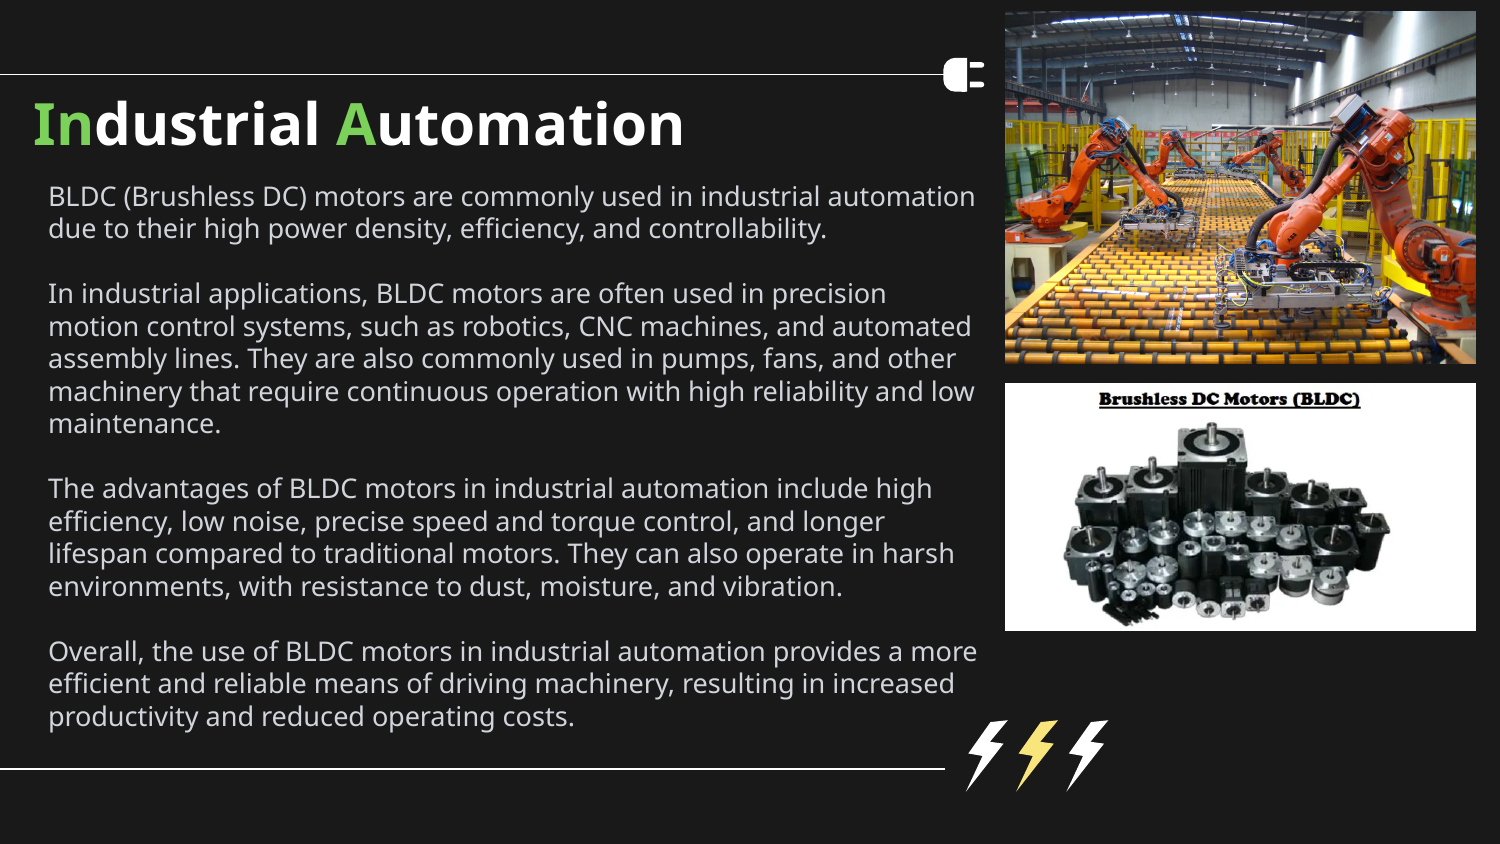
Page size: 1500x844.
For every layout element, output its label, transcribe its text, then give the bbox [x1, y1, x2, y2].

picture [1005, 11, 1476, 365]
title Industrial Automation [18, 63, 980, 164]
list BLDC (Brushless DC) motors are commonly used in industrial automation due to their high power density, efficiency, and controllability. In industrial applications, BLDC motors are often used in precision motion control systems, such as robotics, CNC machines, and automated assembly lines. They are also commonly used in pumps, fans, and other machinery that require continuous operation with high reliability and low maintenance. The advantages of BLDC motors in industrial automation include high efficiency, low noise, precise speed and torque control, and longer lifespan compared to traditional motors. They can also operate in harsh environments, with resistance to dust, moisture, and vibration. Overall, the use of BLDC motors in industrial automation provides a more efficient and reliable means of driving machinery, resulting in increased productivity and reduced operating costs. [10, 164, 998, 714]
picture [1005, 383, 1476, 632]
